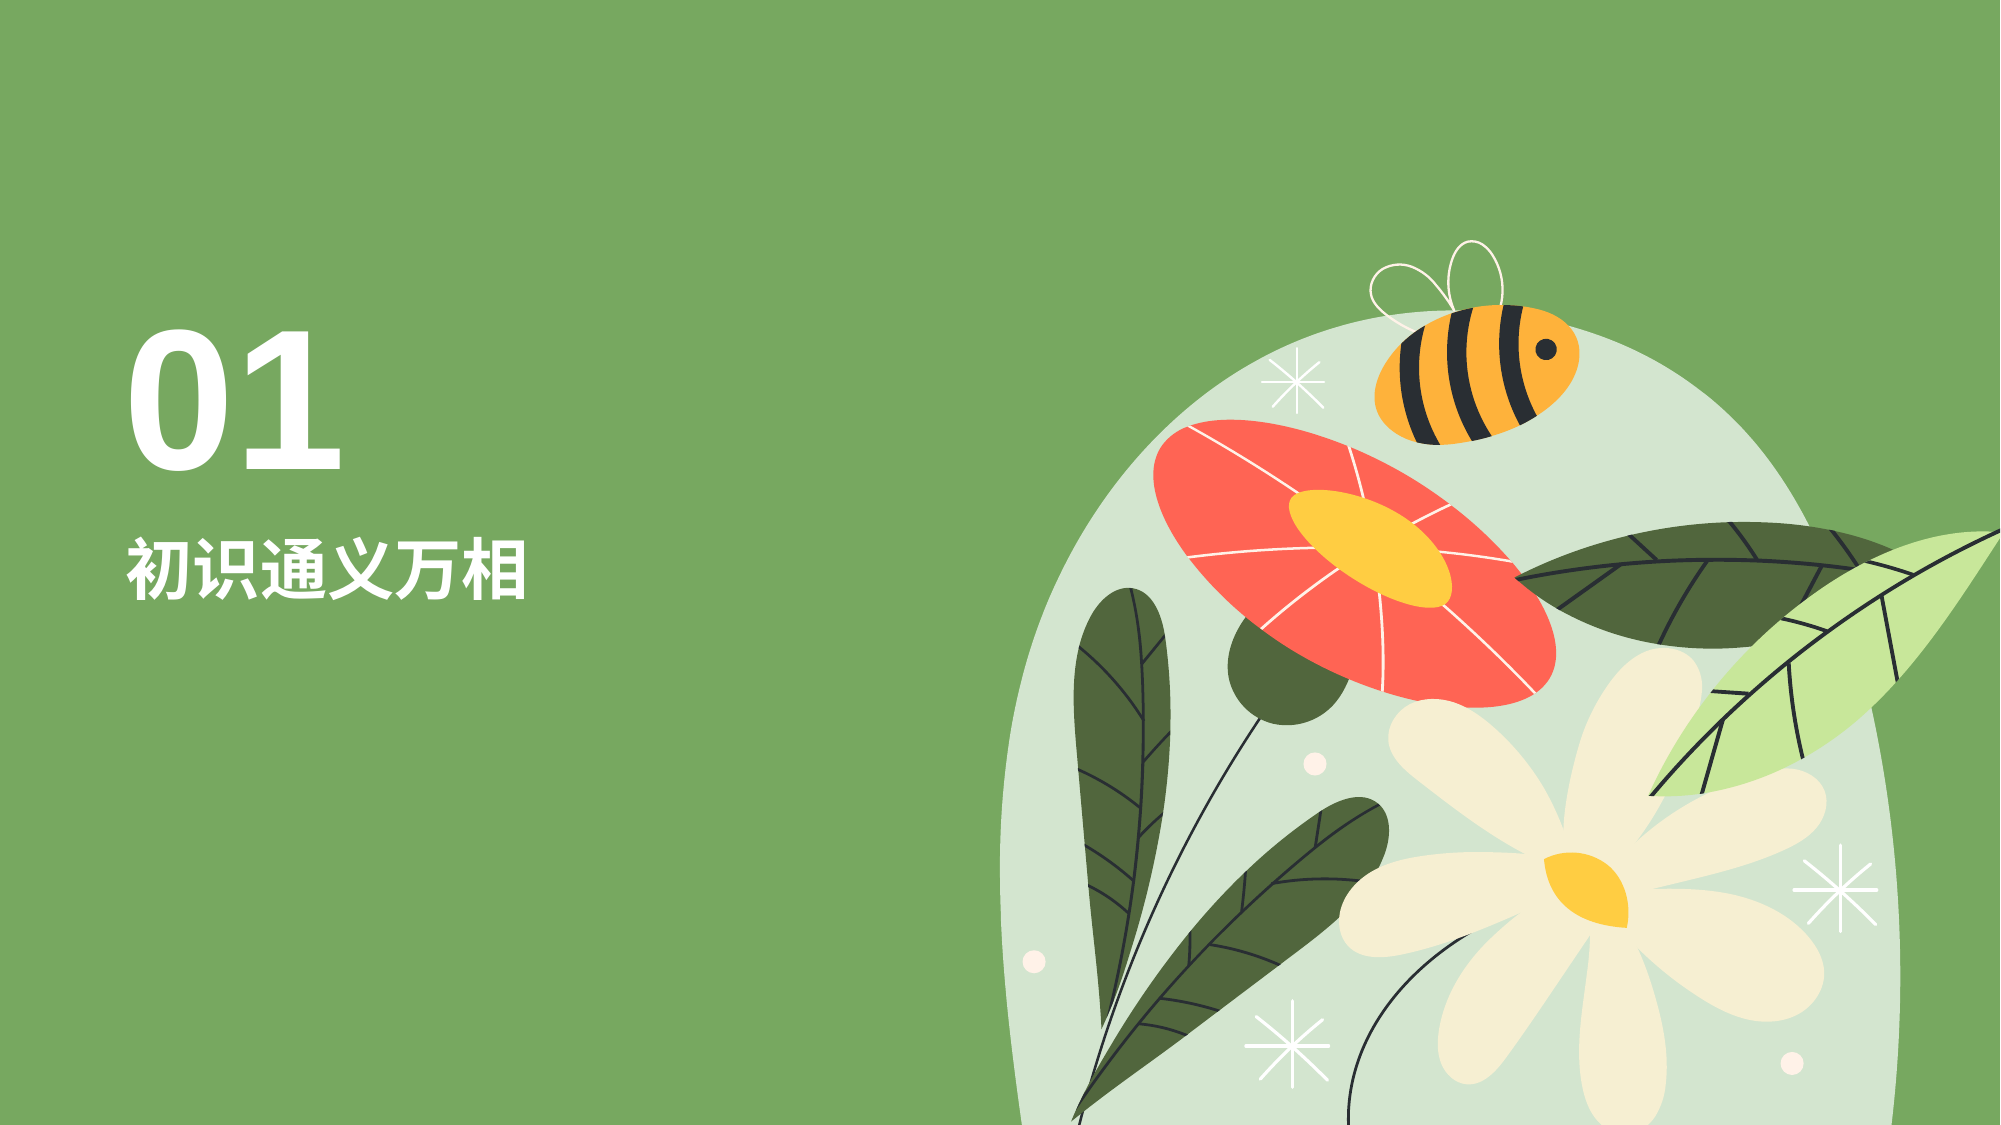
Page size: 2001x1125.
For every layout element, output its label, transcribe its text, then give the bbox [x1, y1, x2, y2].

title 初识通义万相 [110, 528, 1051, 617]
text_box 01 [108, 288, 533, 520]
